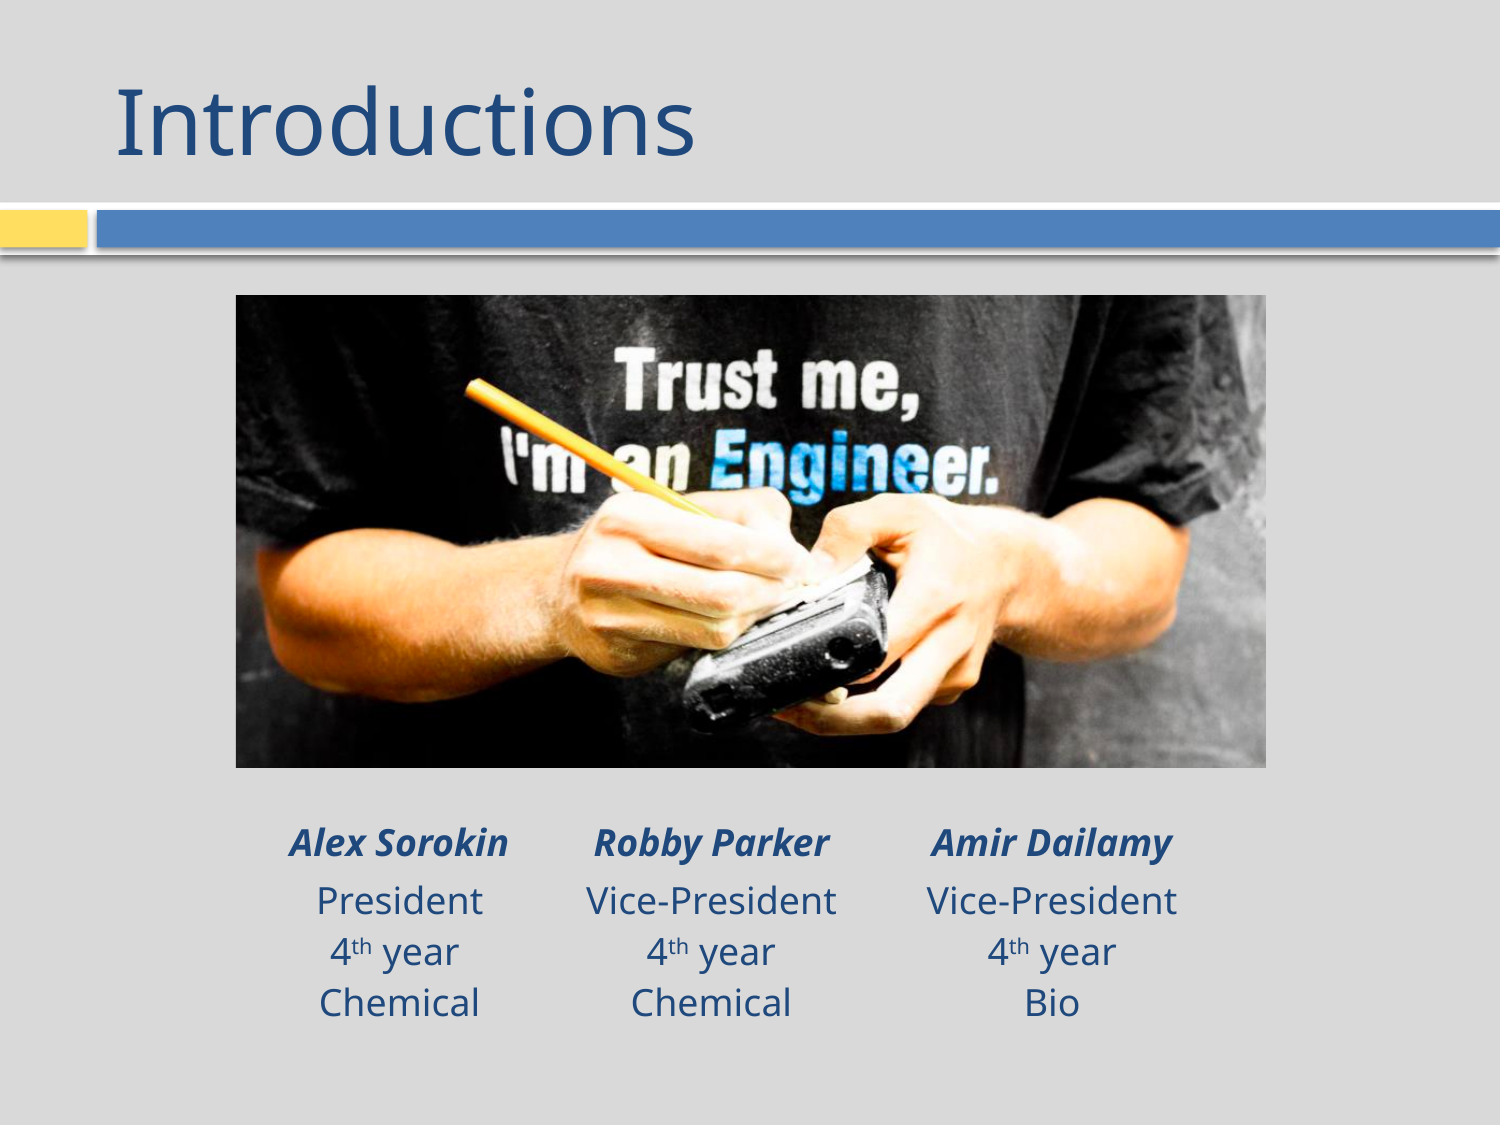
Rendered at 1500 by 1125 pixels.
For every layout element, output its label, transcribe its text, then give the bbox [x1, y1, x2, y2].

table_header Amir Dailamy [889, 809, 1215, 875]
table_header Alex Sorokin [266, 809, 534, 875]
picture [235, 295, 1267, 768]
table_cell Vice-President 4th year Bio [889, 875, 1215, 1035]
table_header Robby Parker [534, 809, 889, 875]
title Introductions [100, 37, 1438, 200]
table_cell President 4th year Chemical [266, 875, 534, 1035]
table_cell Vice-President 4th year Chemical [534, 875, 889, 1035]
